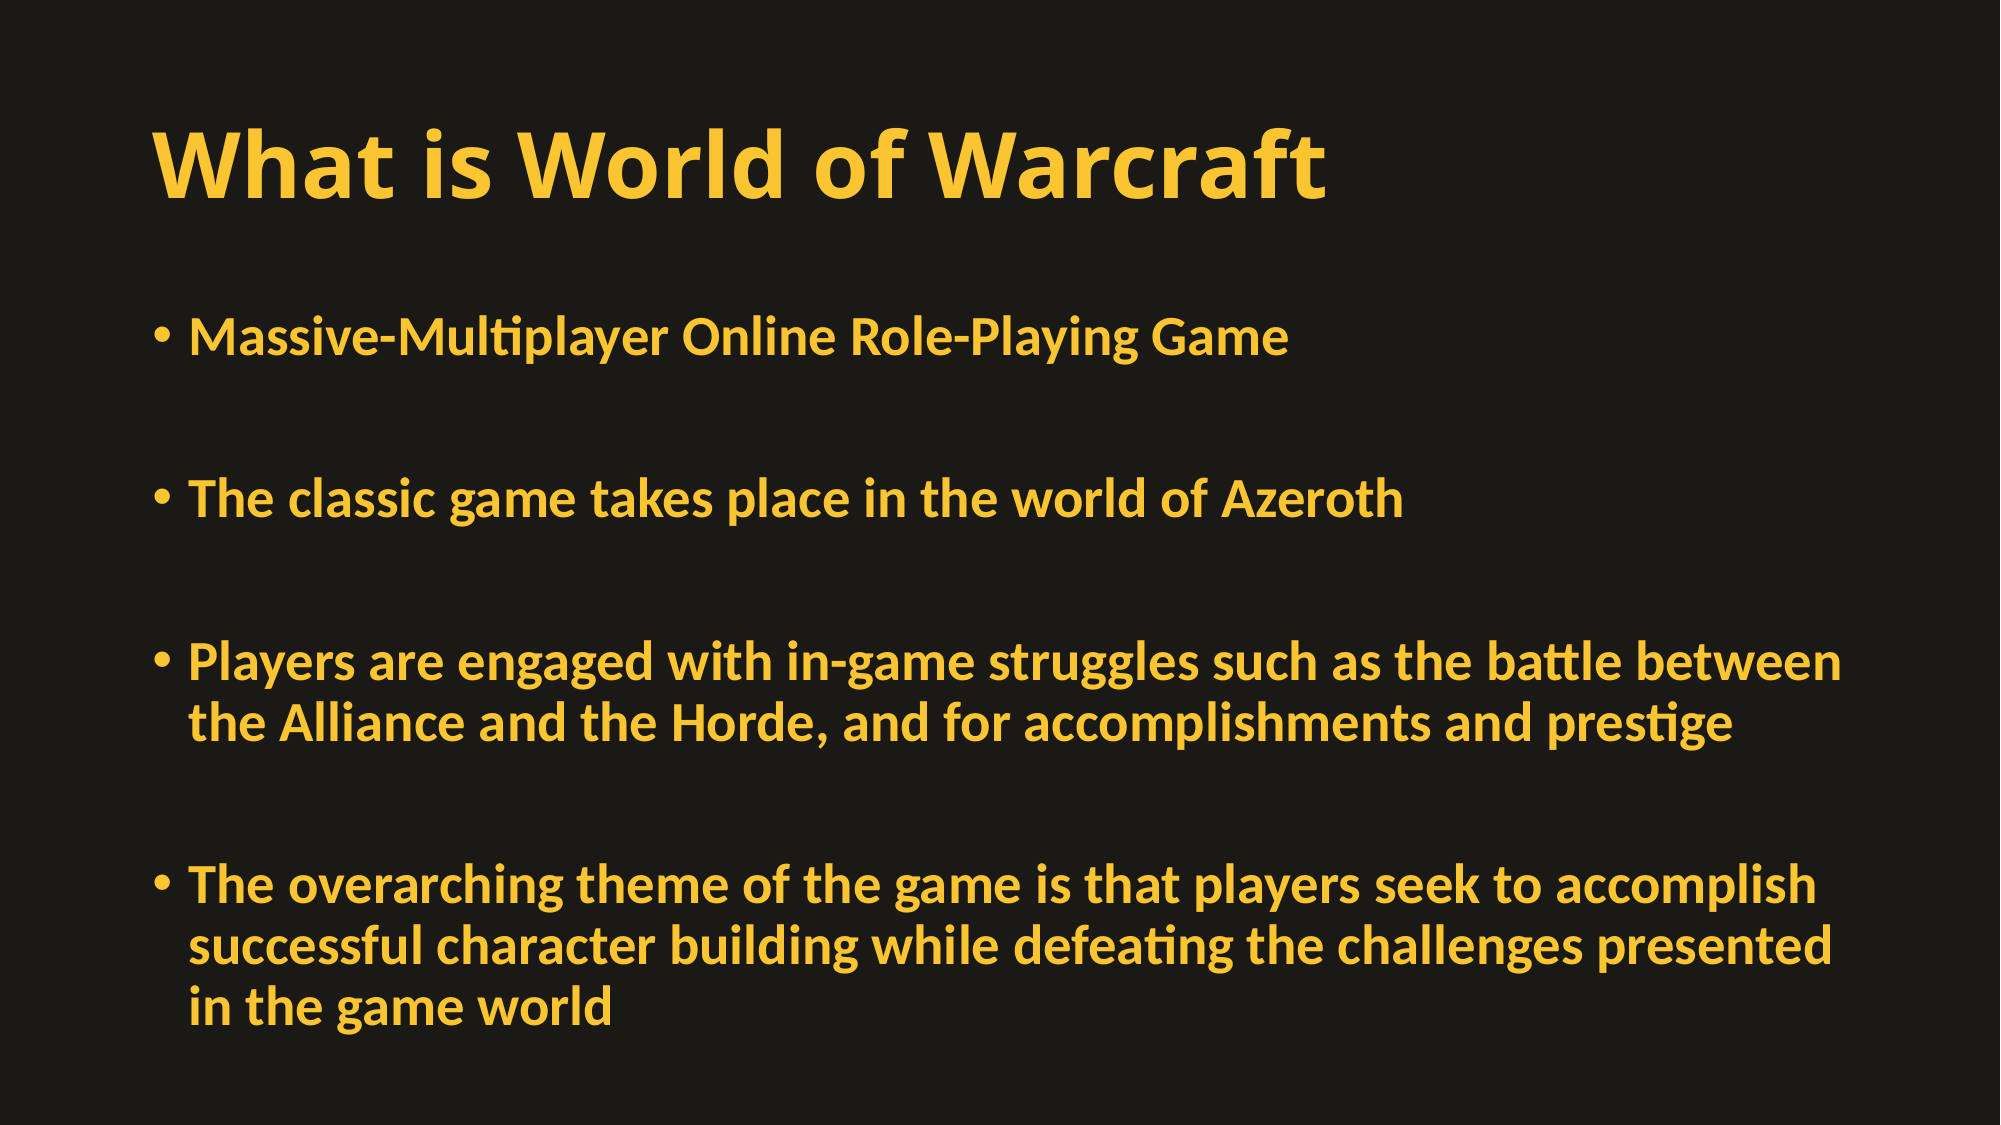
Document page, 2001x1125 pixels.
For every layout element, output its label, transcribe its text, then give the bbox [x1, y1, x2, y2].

list Massive-Multiplayer Online Role-Playing Game The classic game takes place in the world of Azeroth Players are engaged with in-game struggles such as the battle between the Alliance and the Horde, and for accomplishments and prestige The overarching theme of the game is that players seek to accomplish successful character building while defeating the challenges presented in the game world [137, 299, 1863, 1062]
title What is World of Warcraft [137, 59, 1863, 278]
